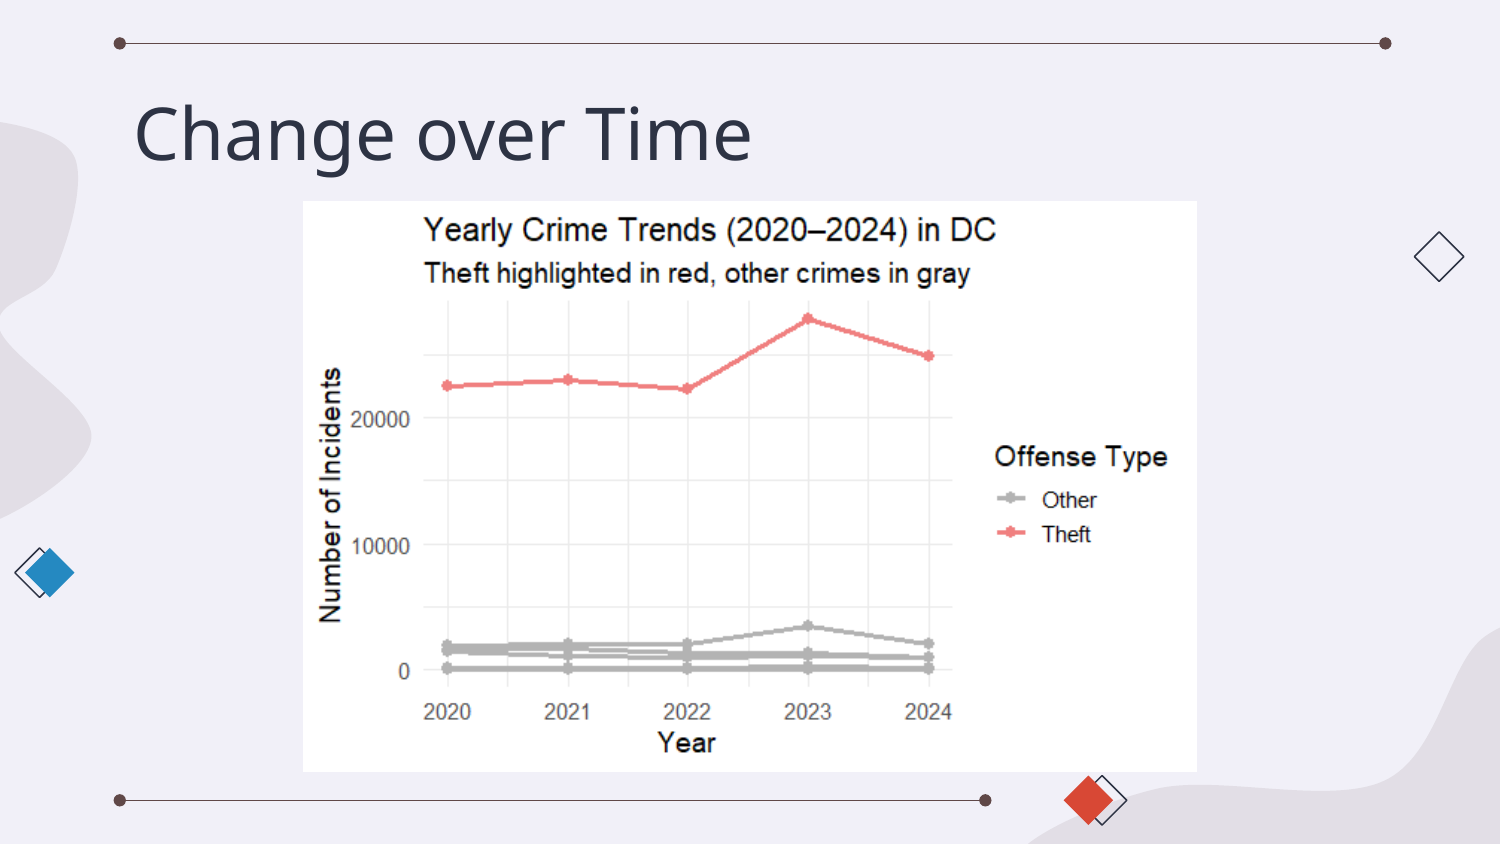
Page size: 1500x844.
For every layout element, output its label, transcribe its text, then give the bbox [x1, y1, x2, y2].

title Change over Time [118, 72, 1382, 167]
picture [302, 200, 1198, 772]
